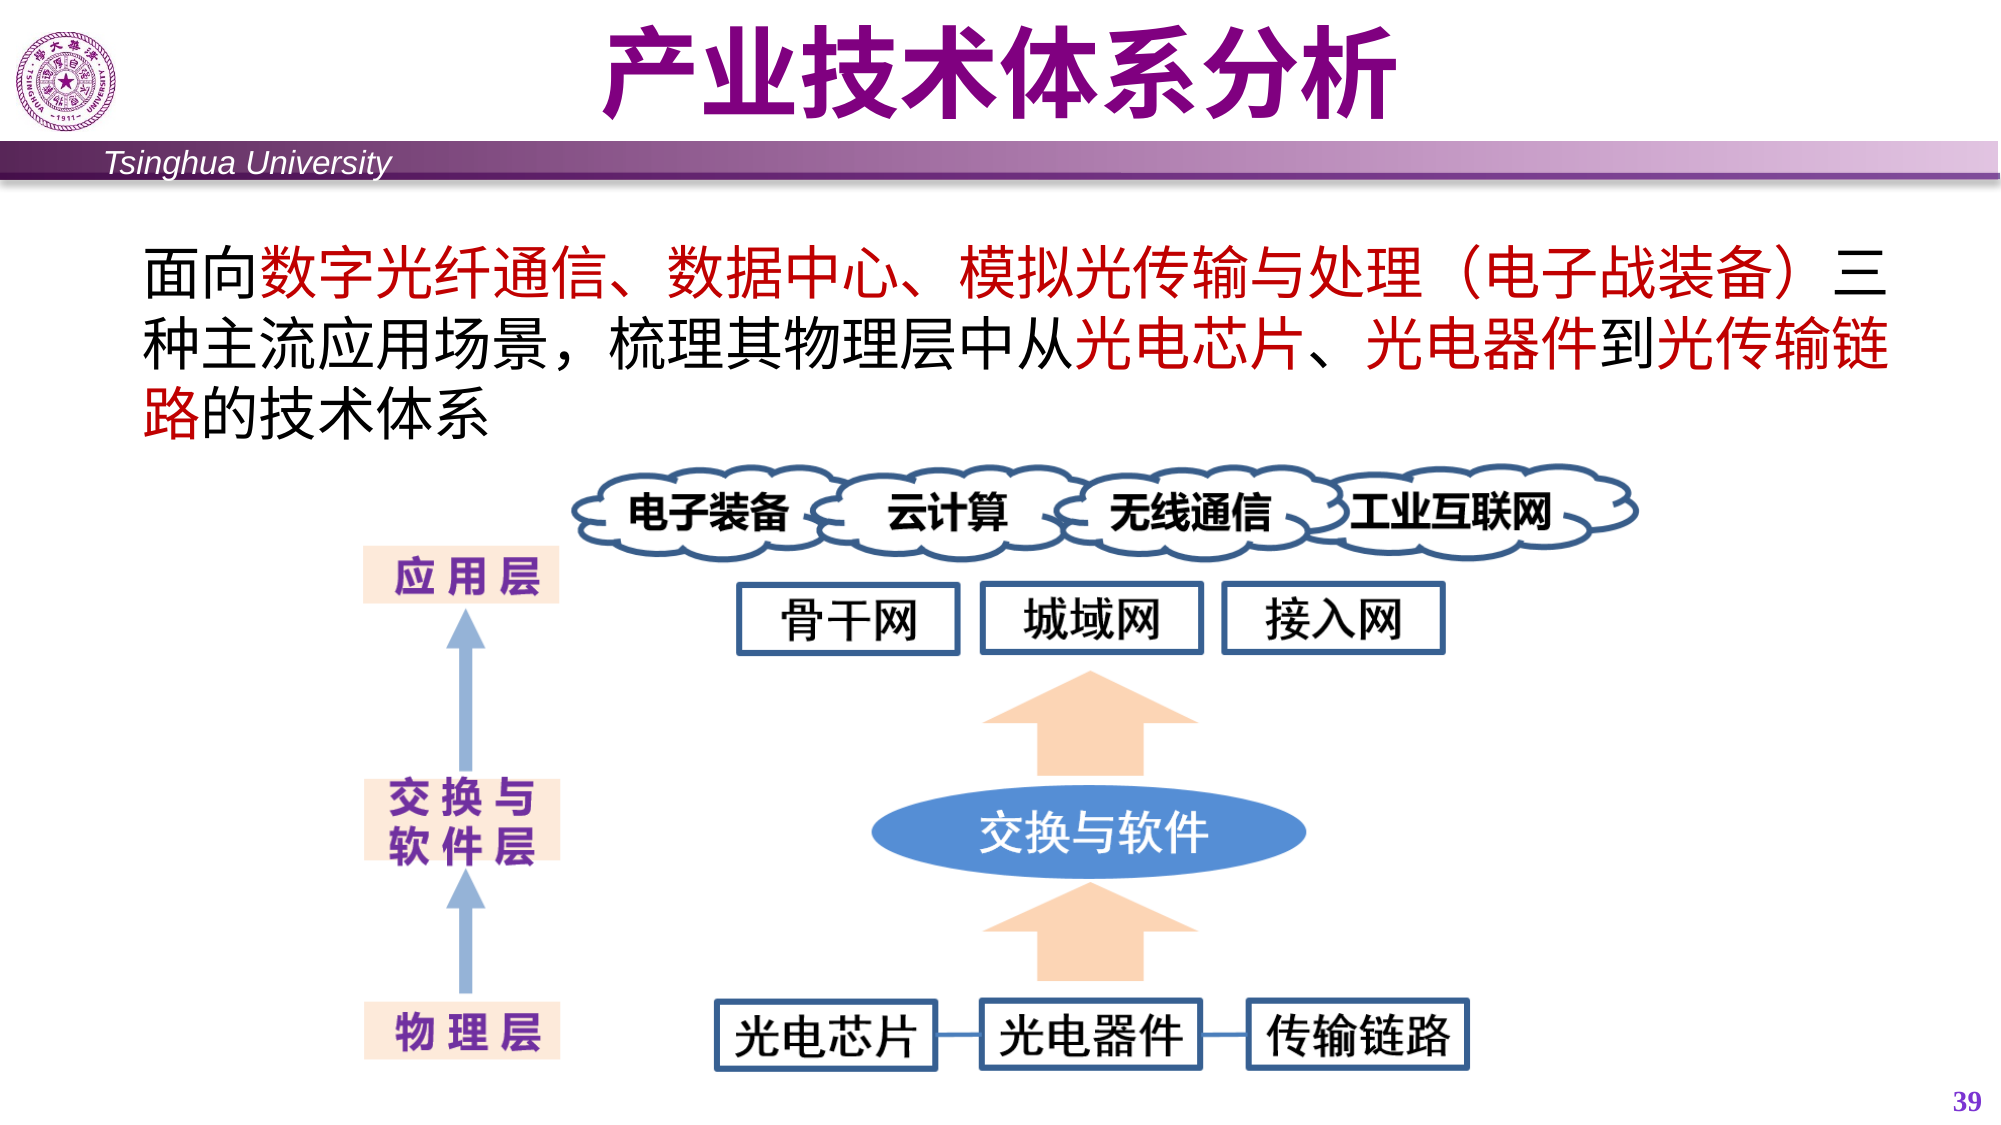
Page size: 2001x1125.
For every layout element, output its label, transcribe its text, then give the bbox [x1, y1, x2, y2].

title 产业技术体系分析 [0, 0, 2000, 142]
picture [350, 456, 1649, 1077]
slide_number 39 [1827, 1076, 1998, 1124]
text_box 面向数字光纤通信、数据中心、模拟光传输与处理（电子战装备）三种主流应用场景，梳理其物理层中从光电芯片、光电器件到光传输链路的技术体系 [127, 229, 1913, 455]
